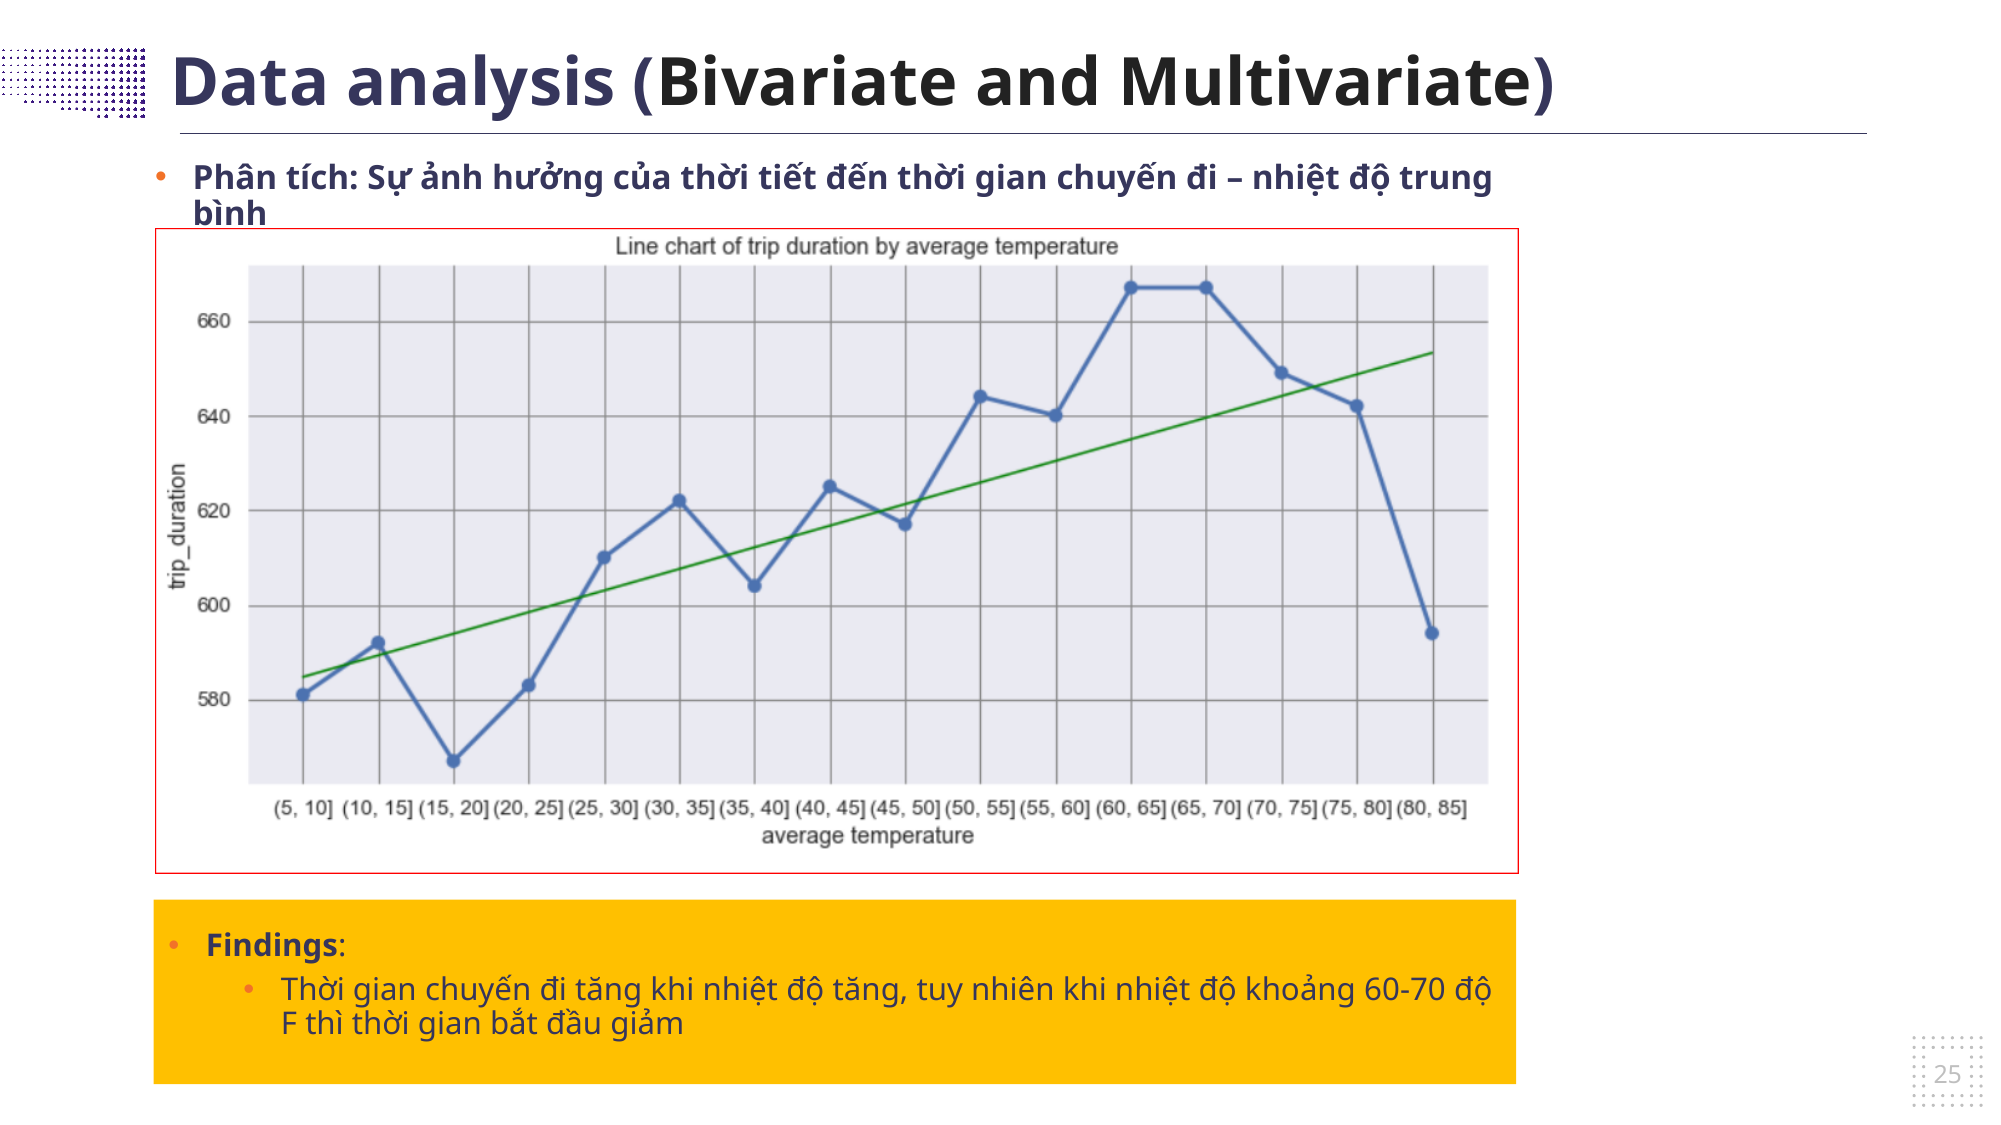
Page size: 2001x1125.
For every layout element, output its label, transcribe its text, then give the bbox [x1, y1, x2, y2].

text_box Findings: Thời gian chuyến đi tăng khi nhiệt độ tăng, tuy nhiên khi nhiệt độ khoảng 60-70 độ F thì thời gian bắt đầu giảm [153, 899, 1517, 1085]
picture [155, 228, 1519, 874]
text_box Phân tích: Sự ảnh hưởng của thời tiết đến thời gian chuyến đi – nhiệt độ trung bình [140, 153, 1534, 203]
list Data analysis (Bivariate and Multivariate) [155, 40, 1872, 317]
slide_number 25 [1915, 1050, 1980, 1097]
